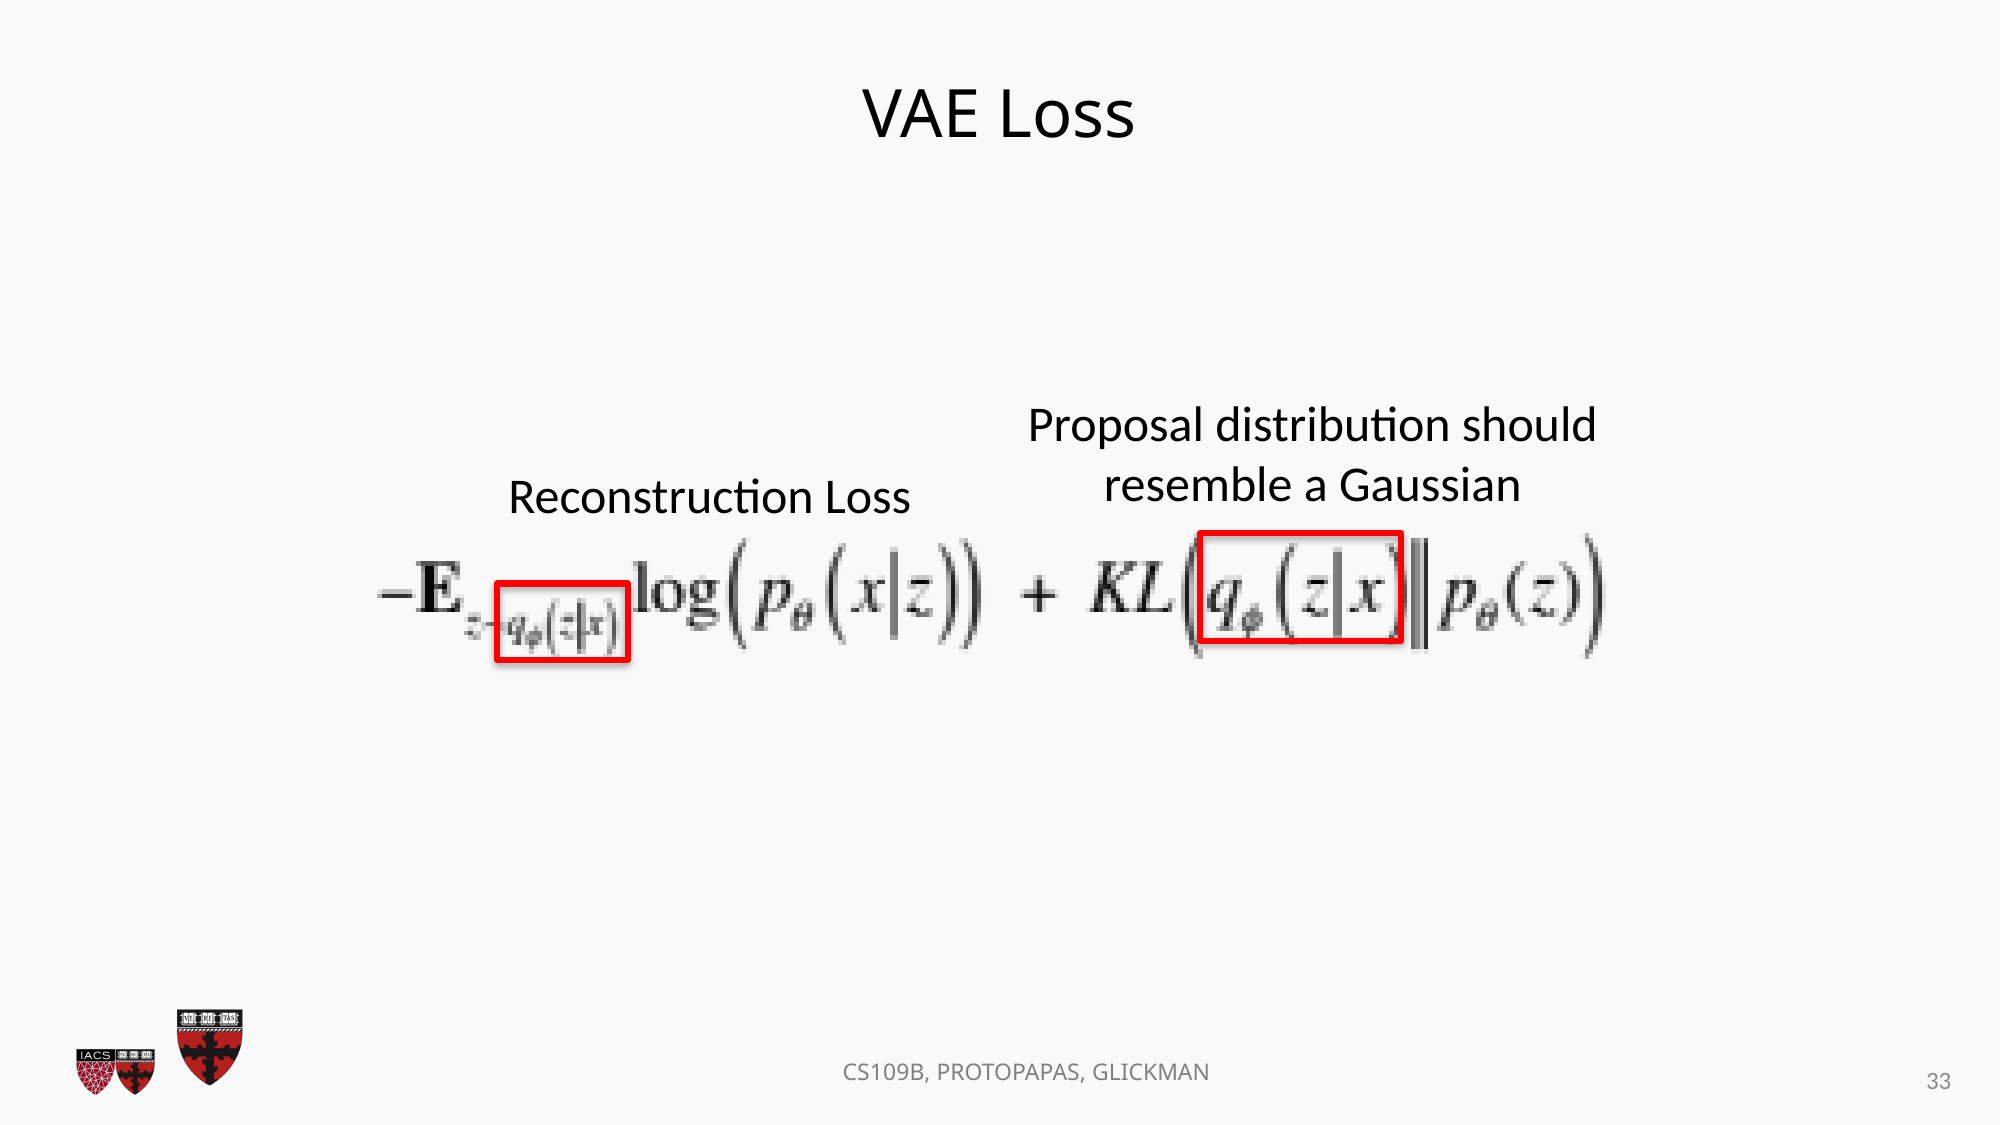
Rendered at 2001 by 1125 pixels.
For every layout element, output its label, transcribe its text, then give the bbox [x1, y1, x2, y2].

text_box Proposal distribution should resemble a Gaussian [995, 383, 1631, 519]
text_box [369, 520, 1612, 664]
picture [75, 1049, 155, 1095]
picture [176, 1009, 243, 1086]
slide_number 33 [1500, 1050, 1967, 1110]
text_box VAE Loss [99, 63, 1900, 190]
text_box Reconstruction Loss [449, 455, 971, 518]
